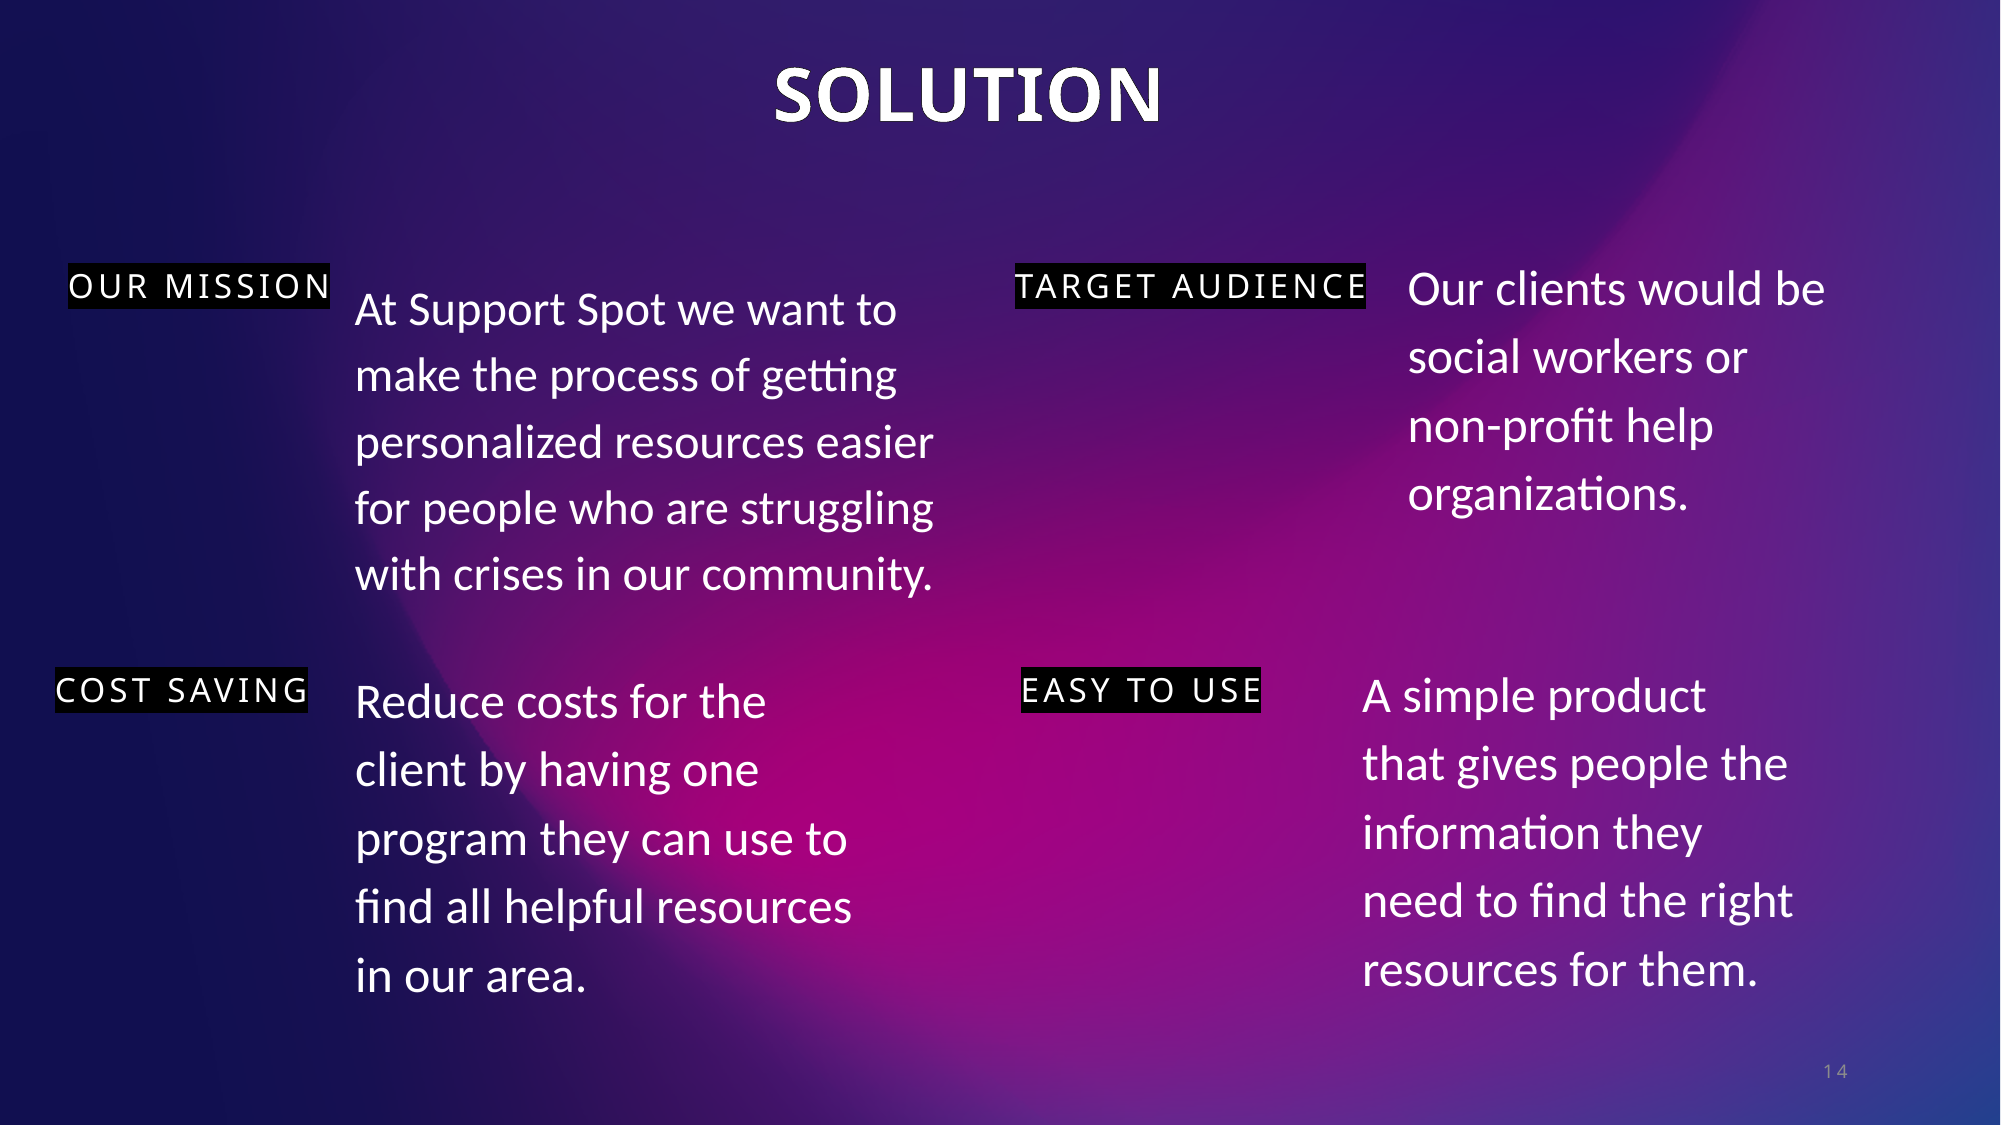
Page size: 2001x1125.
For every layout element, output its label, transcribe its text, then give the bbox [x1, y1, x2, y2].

list Our clients would be social workers or non-profit help organizations. [1392, 261, 1863, 506]
list Reduce costs for the client by having one program they can use to find all helpful resources in our area. [340, 659, 874, 1003]
picture [0, 0, 2001, 1125]
list At Support Spot we want to make the process of getting personalized resources easier for people who are struggling with crises in our community. [339, 261, 986, 610]
title solution [757, 16, 1243, 202]
list Target audience [999, 255, 1469, 316]
list Easy to use [1005, 659, 1475, 720]
slide_number 14 [1412, 1042, 1863, 1103]
list A simple product that gives people the information they need to find the right resources for them. [1347, 699, 1817, 951]
list Our mission [52, 255, 522, 316]
list Cost saving [40, 659, 509, 720]
